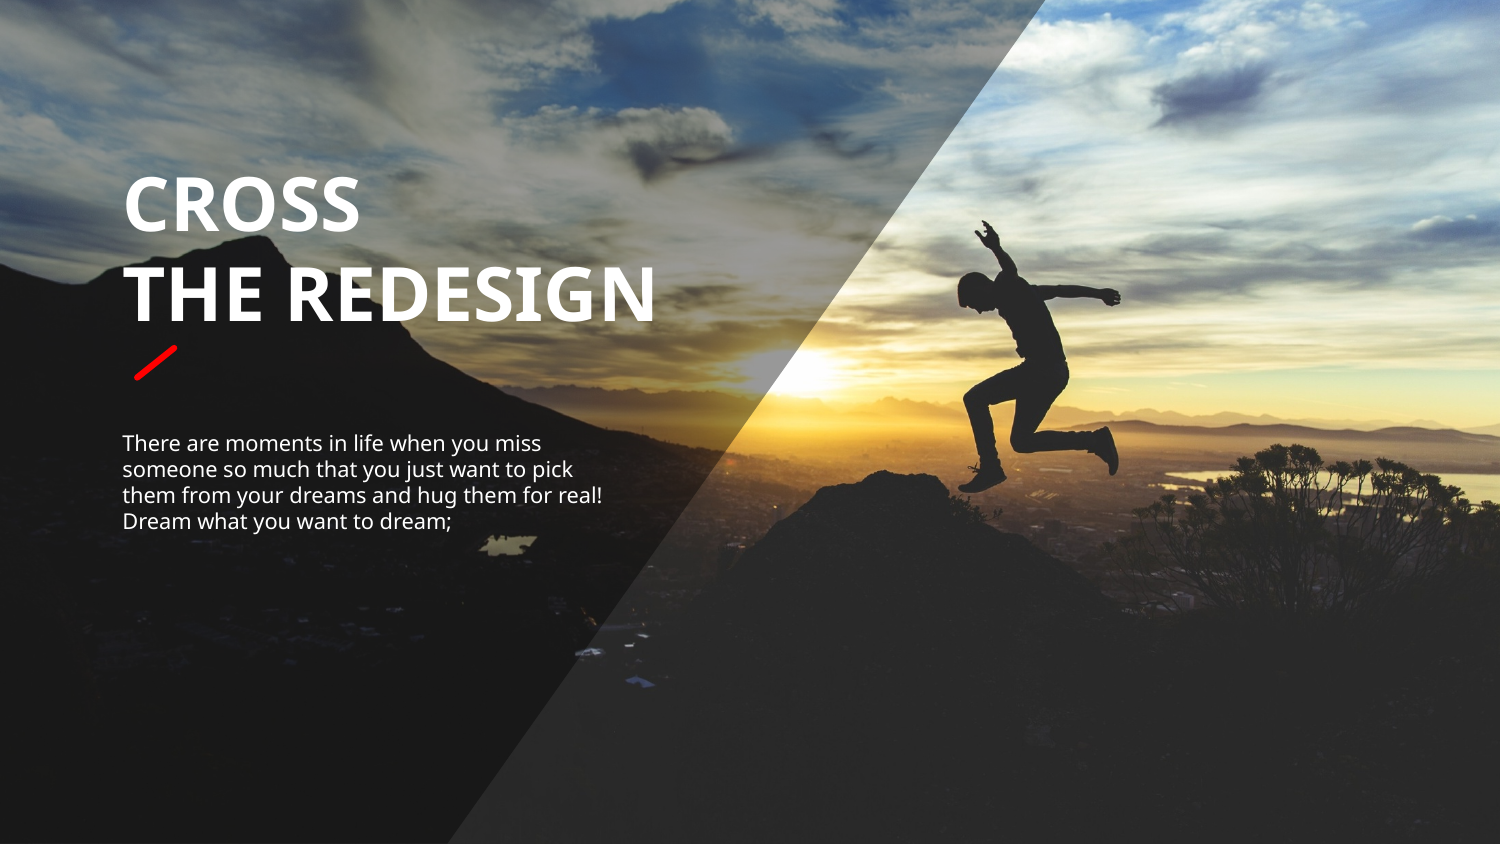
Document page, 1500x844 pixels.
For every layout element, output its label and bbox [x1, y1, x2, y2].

picture [0, 0, 1500, 844]
text_box [136, 347, 175, 378]
